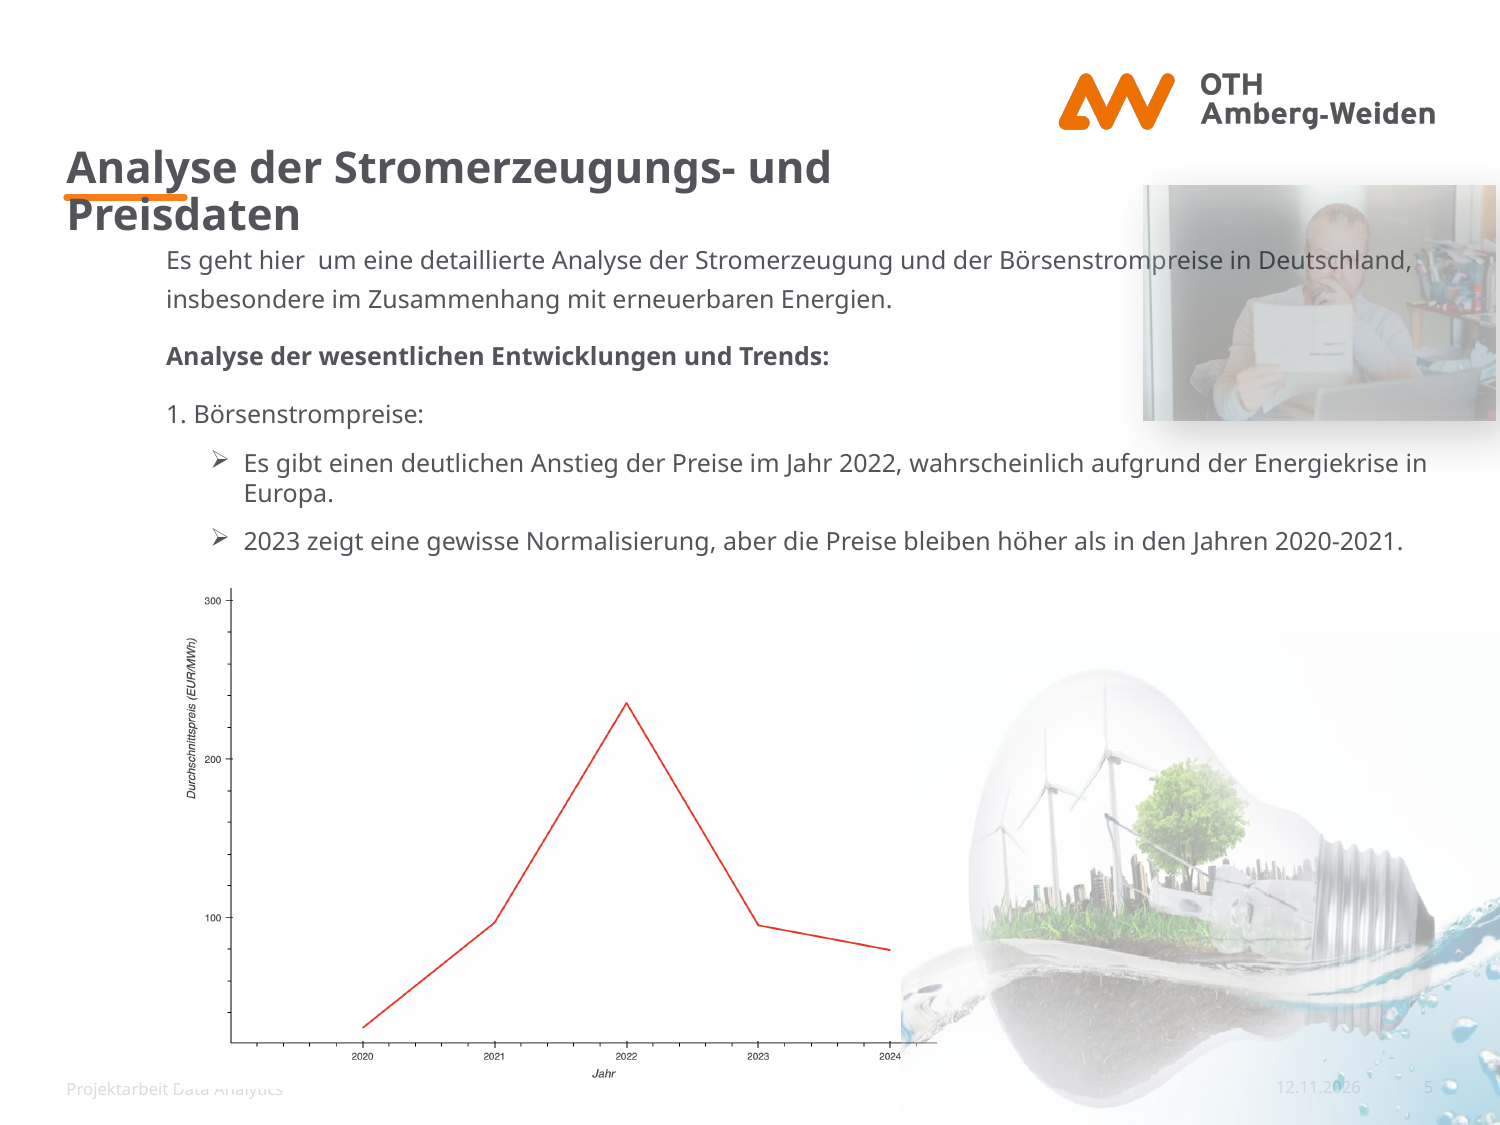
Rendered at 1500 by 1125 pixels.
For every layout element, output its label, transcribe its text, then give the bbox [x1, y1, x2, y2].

picture [1143, 185, 1496, 421]
picture [179, 588, 1500, 1125]
list Es geht hier um eine detaillierte Analyse der Stromerzeugung und der Börsenstrompreise in Deutschland, insbesondere im Zusammenhang mit erneuerbaren Energien. Analyse der wesentlichen Entwicklungen und Trends: 1. Börsenstrompreise: Es gibt einen deutlichen Anstieg der Preise im Jahr 2022, wahrscheinlich aufgrund der Energiekrise in Europa. 2023 zeigt eine gewisse Normalisierung, aber die Preise bleiben höher als in den Jahren 2020-2021. [66, 235, 1434, 487]
title Analyse der Stromerzeugungs- und Preisdaten [66, 145, 997, 205]
footer Projektarbeit Data Analytics [66, 1065, 896, 1113]
picture [1034, 45, 1461, 157]
